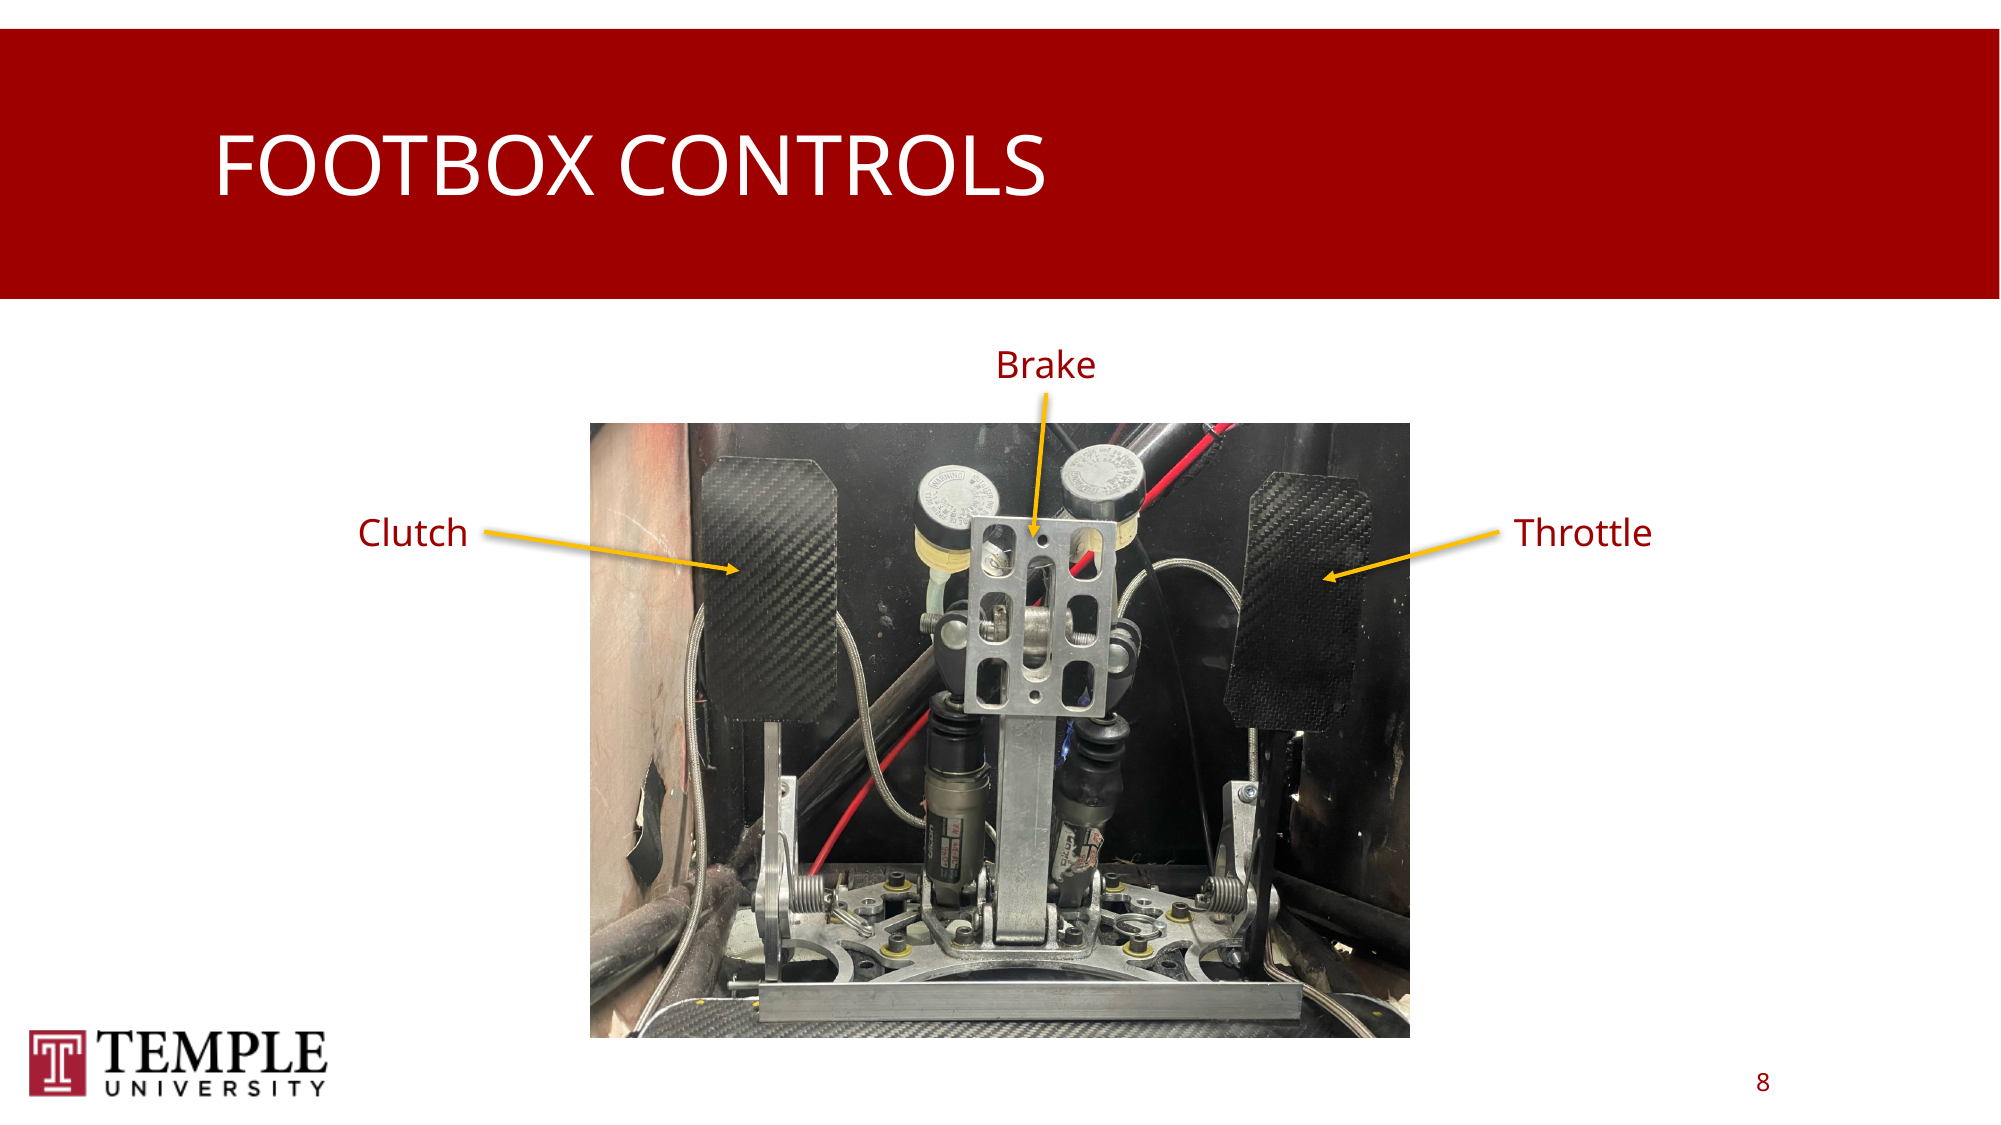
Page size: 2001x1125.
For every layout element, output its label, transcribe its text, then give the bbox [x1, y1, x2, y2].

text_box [1322, 531, 1497, 581]
slide_number 8 [1748, 1053, 1904, 1114]
text_box Clutch [342, 501, 485, 562]
title footbox controls [197, 46, 1803, 295]
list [590, 423, 1410, 1038]
text_box Throttle [1499, 501, 1669, 562]
picture [28, 1029, 329, 1098]
text_box Brake [980, 333, 1112, 394]
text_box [486, 531, 740, 572]
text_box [1032, 393, 1047, 539]
